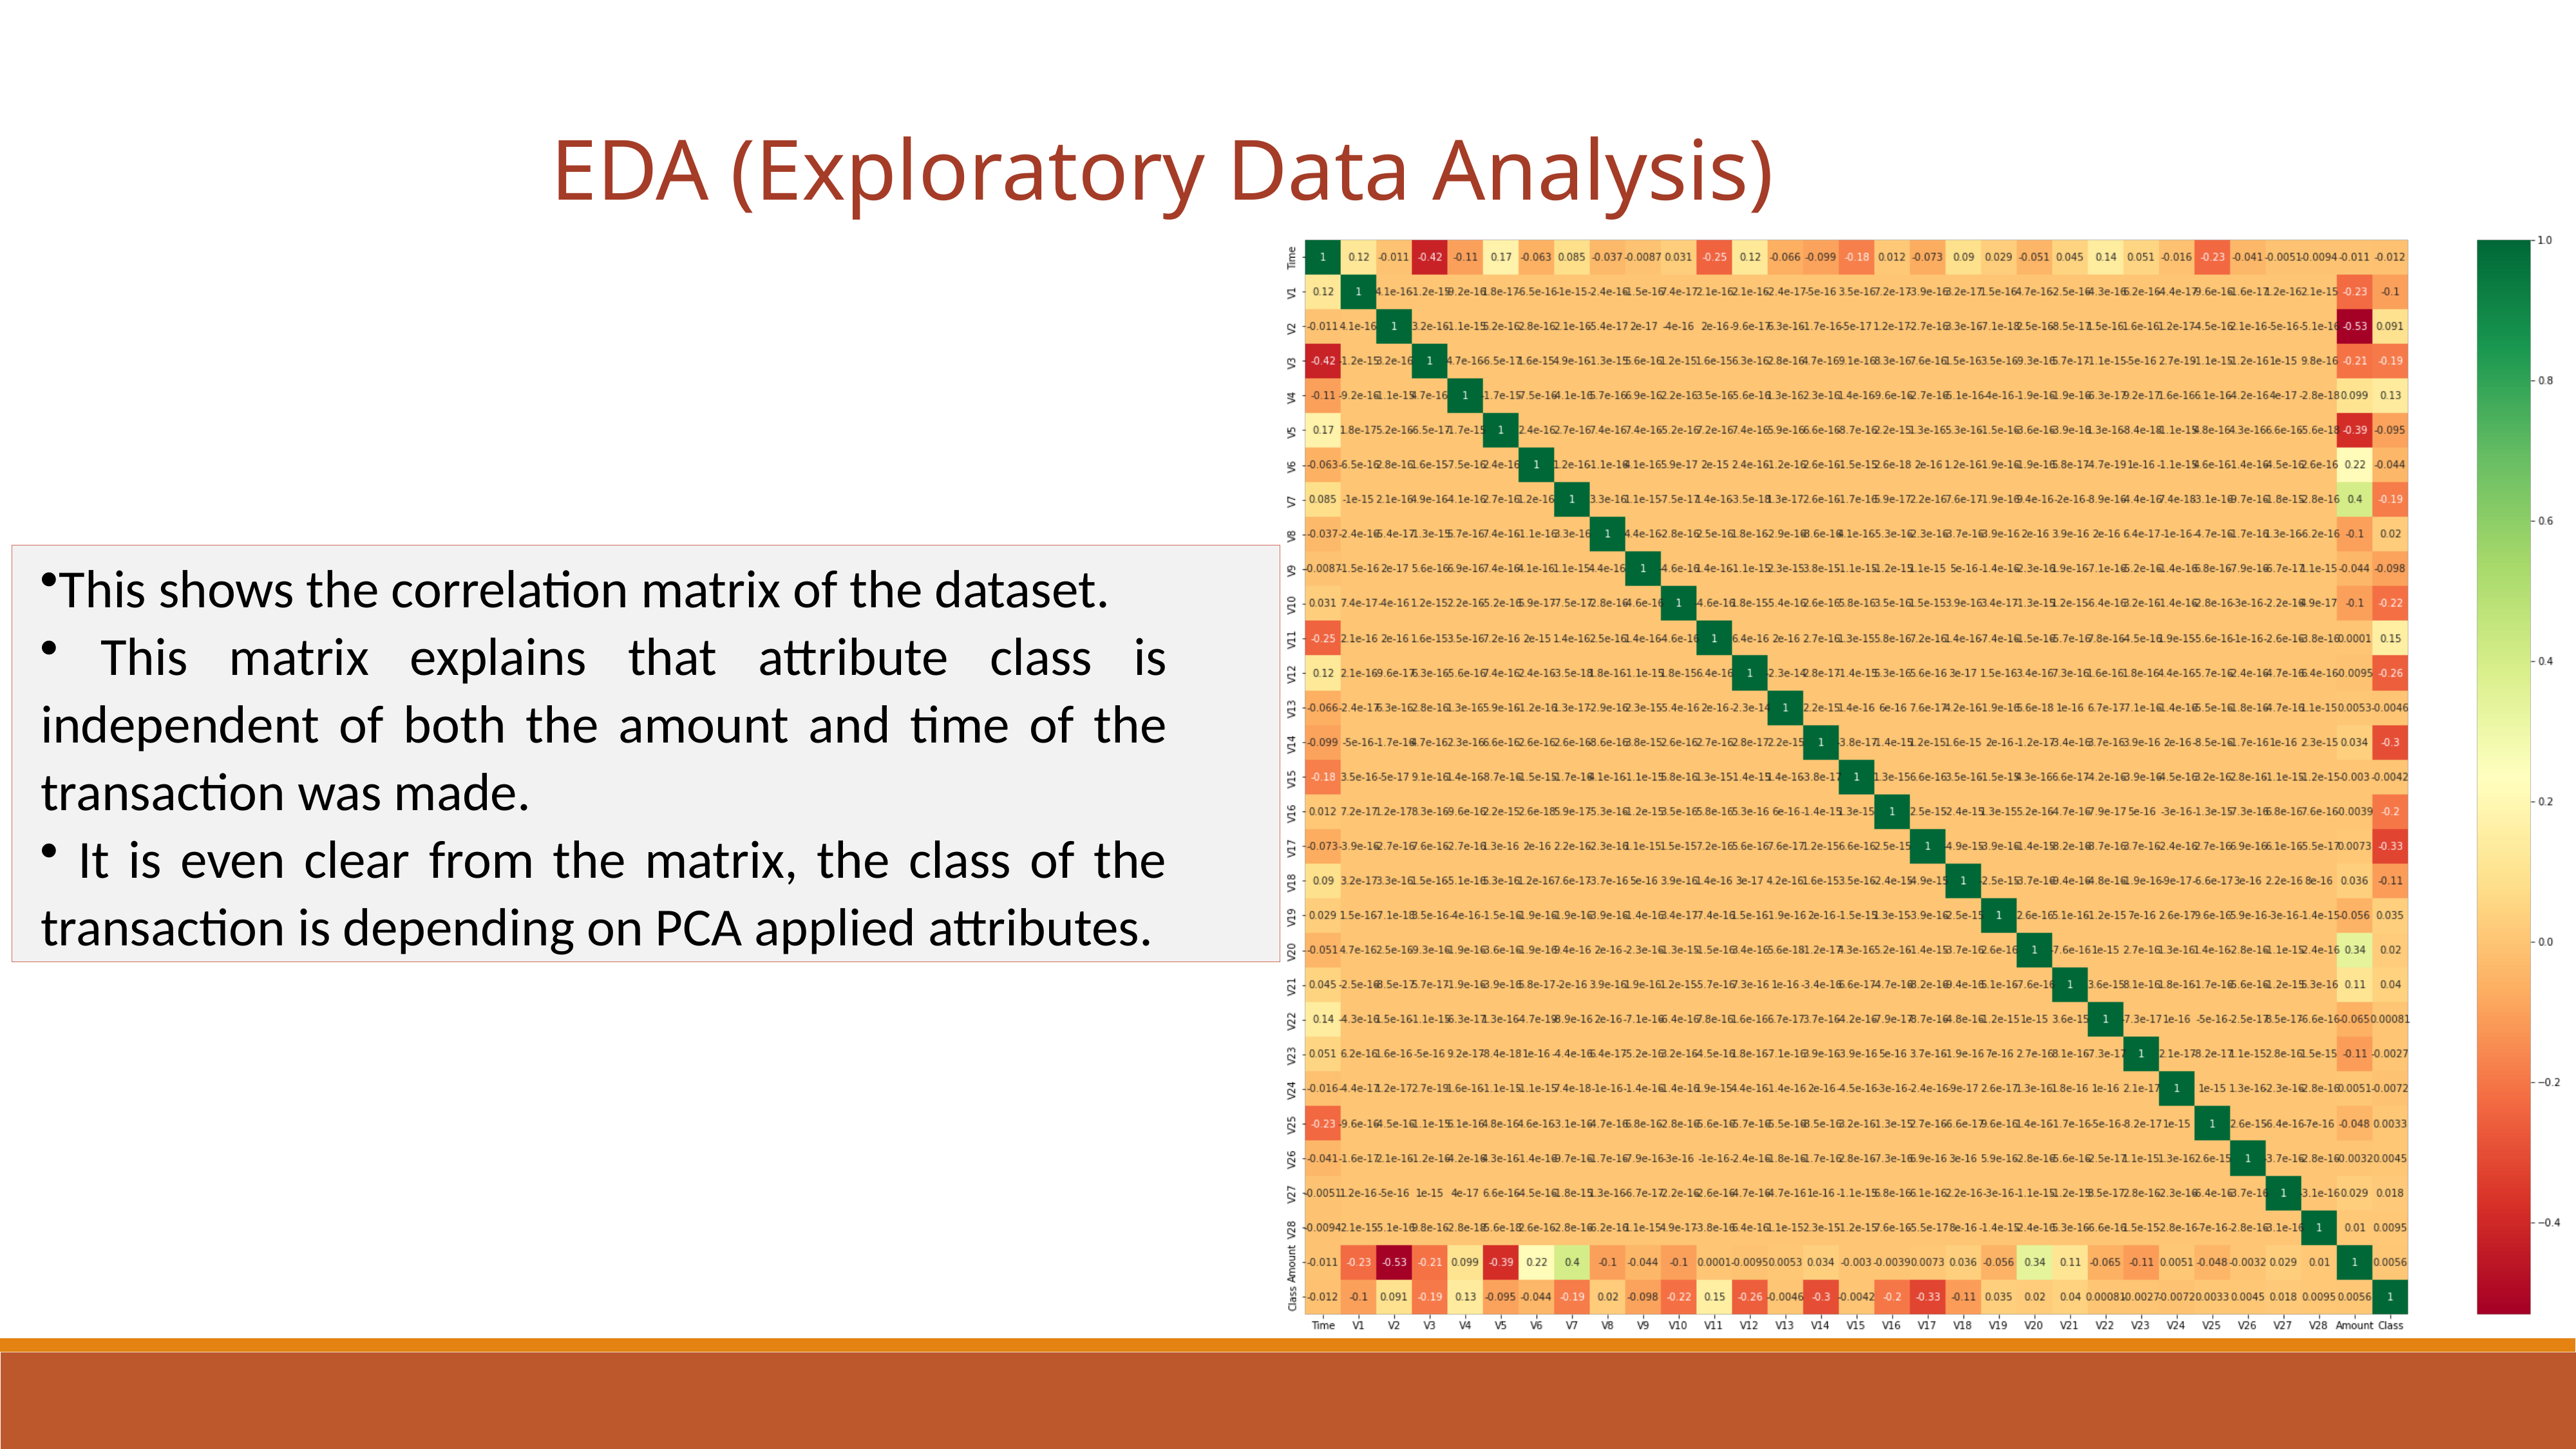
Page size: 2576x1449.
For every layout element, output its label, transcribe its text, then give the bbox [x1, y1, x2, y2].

text_box This shows the correlation matrix of the dataset. This matrix explains that attribute class is independent of both the amount and time of the transaction was made. It is even clear from the matrix, the class of the transaction is depending on PCA applied attributes. [12, 545, 1280, 962]
picture [1282, 229, 2569, 1338]
text_box EDA (Exploratory Data Analysis) [545, 111, 1781, 222]
